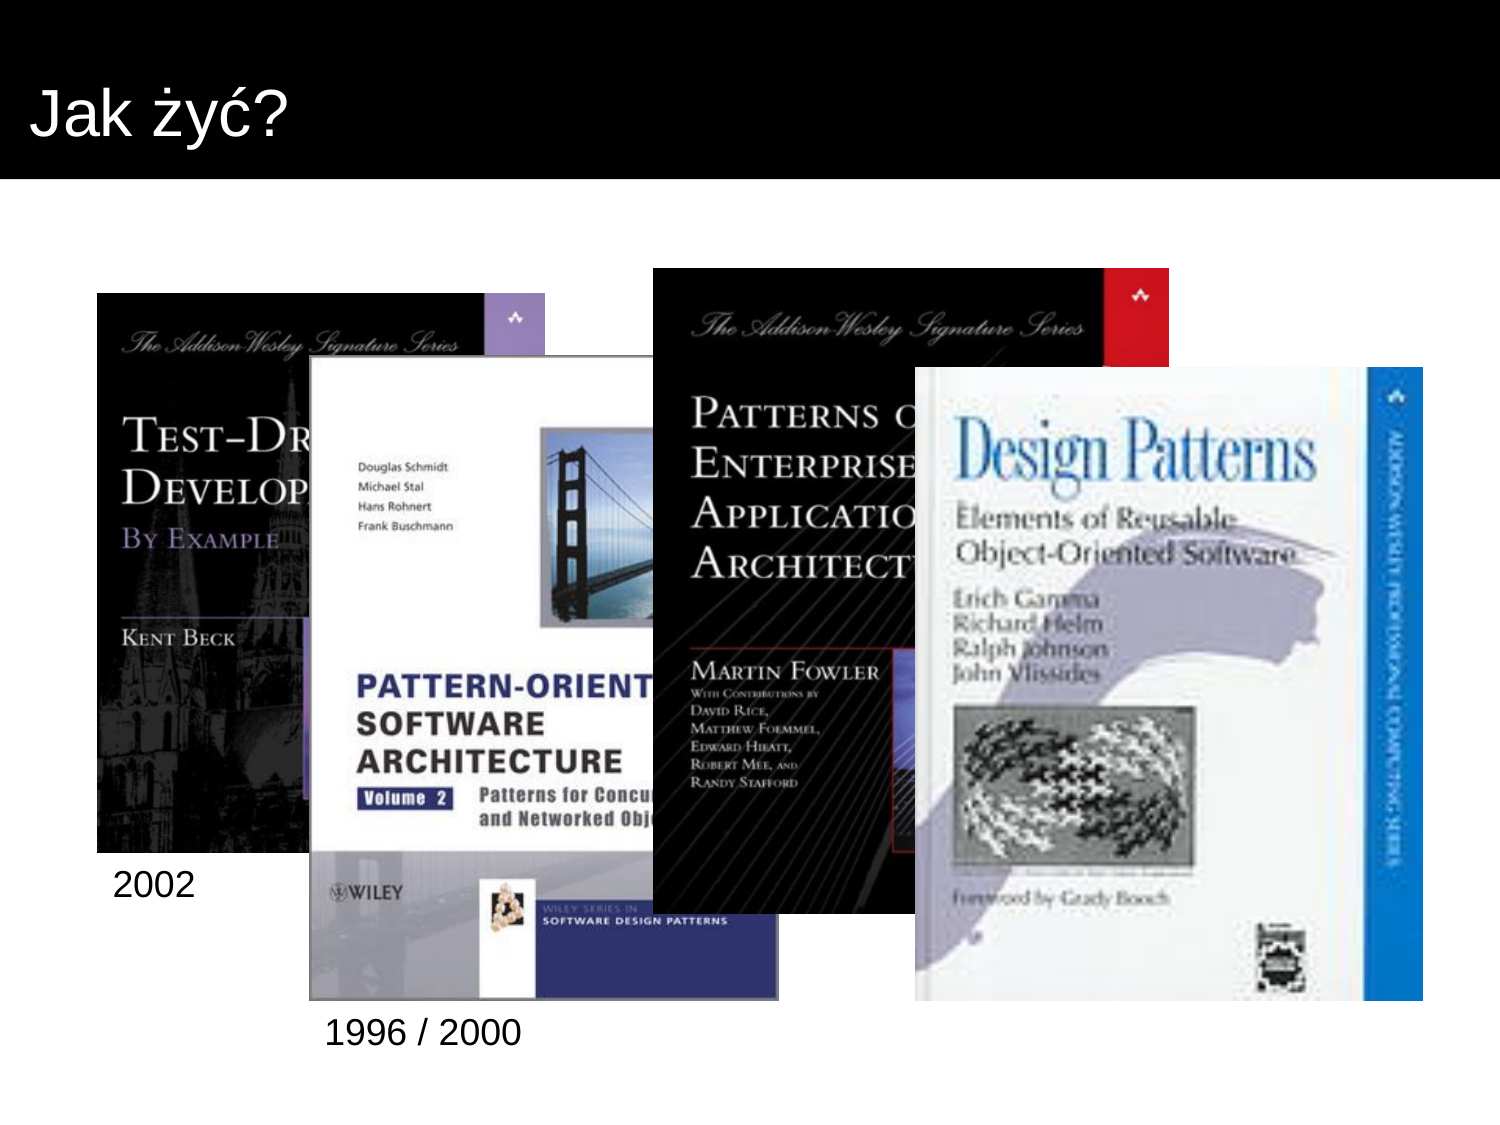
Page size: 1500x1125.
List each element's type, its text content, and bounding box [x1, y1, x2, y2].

text_box 1996 / 2000 [309, 1007, 545, 1061]
text_box 2002 [97, 862, 254, 913]
picture [97, 268, 1423, 1002]
title Jak żyć? [0, 0, 1500, 180]
